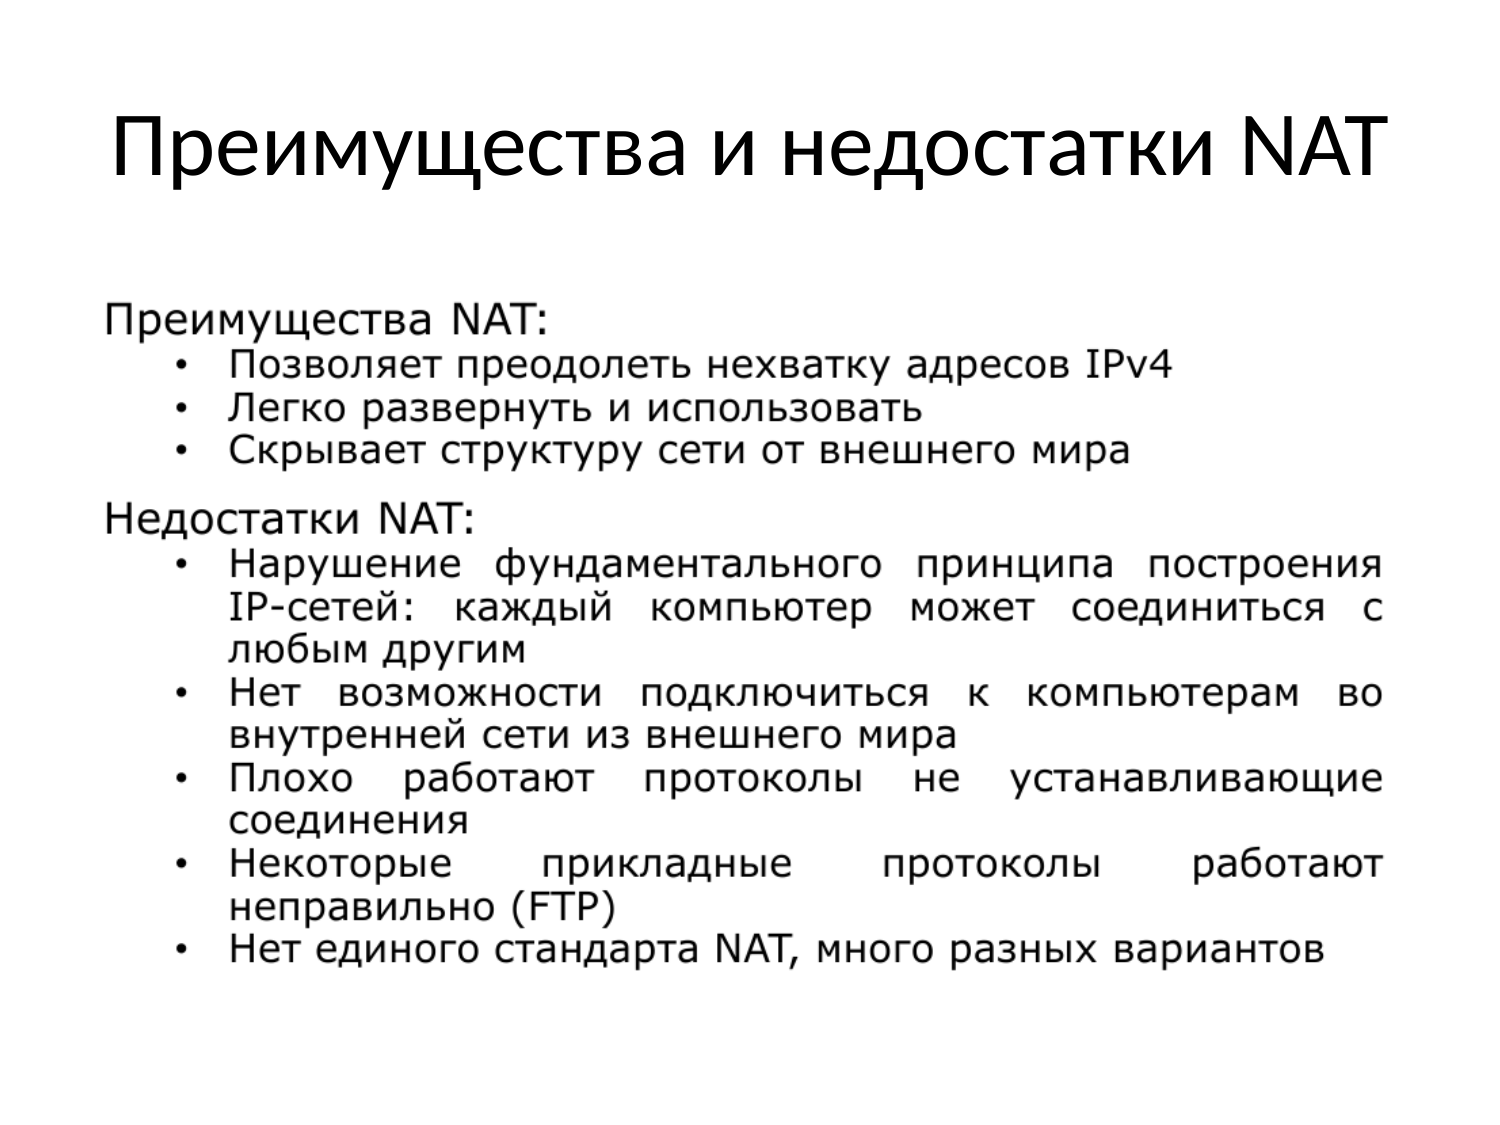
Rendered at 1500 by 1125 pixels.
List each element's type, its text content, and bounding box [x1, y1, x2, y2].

title Преимущества и недостатки NAT [75, 45, 1425, 233]
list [74, 264, 1426, 1004]
